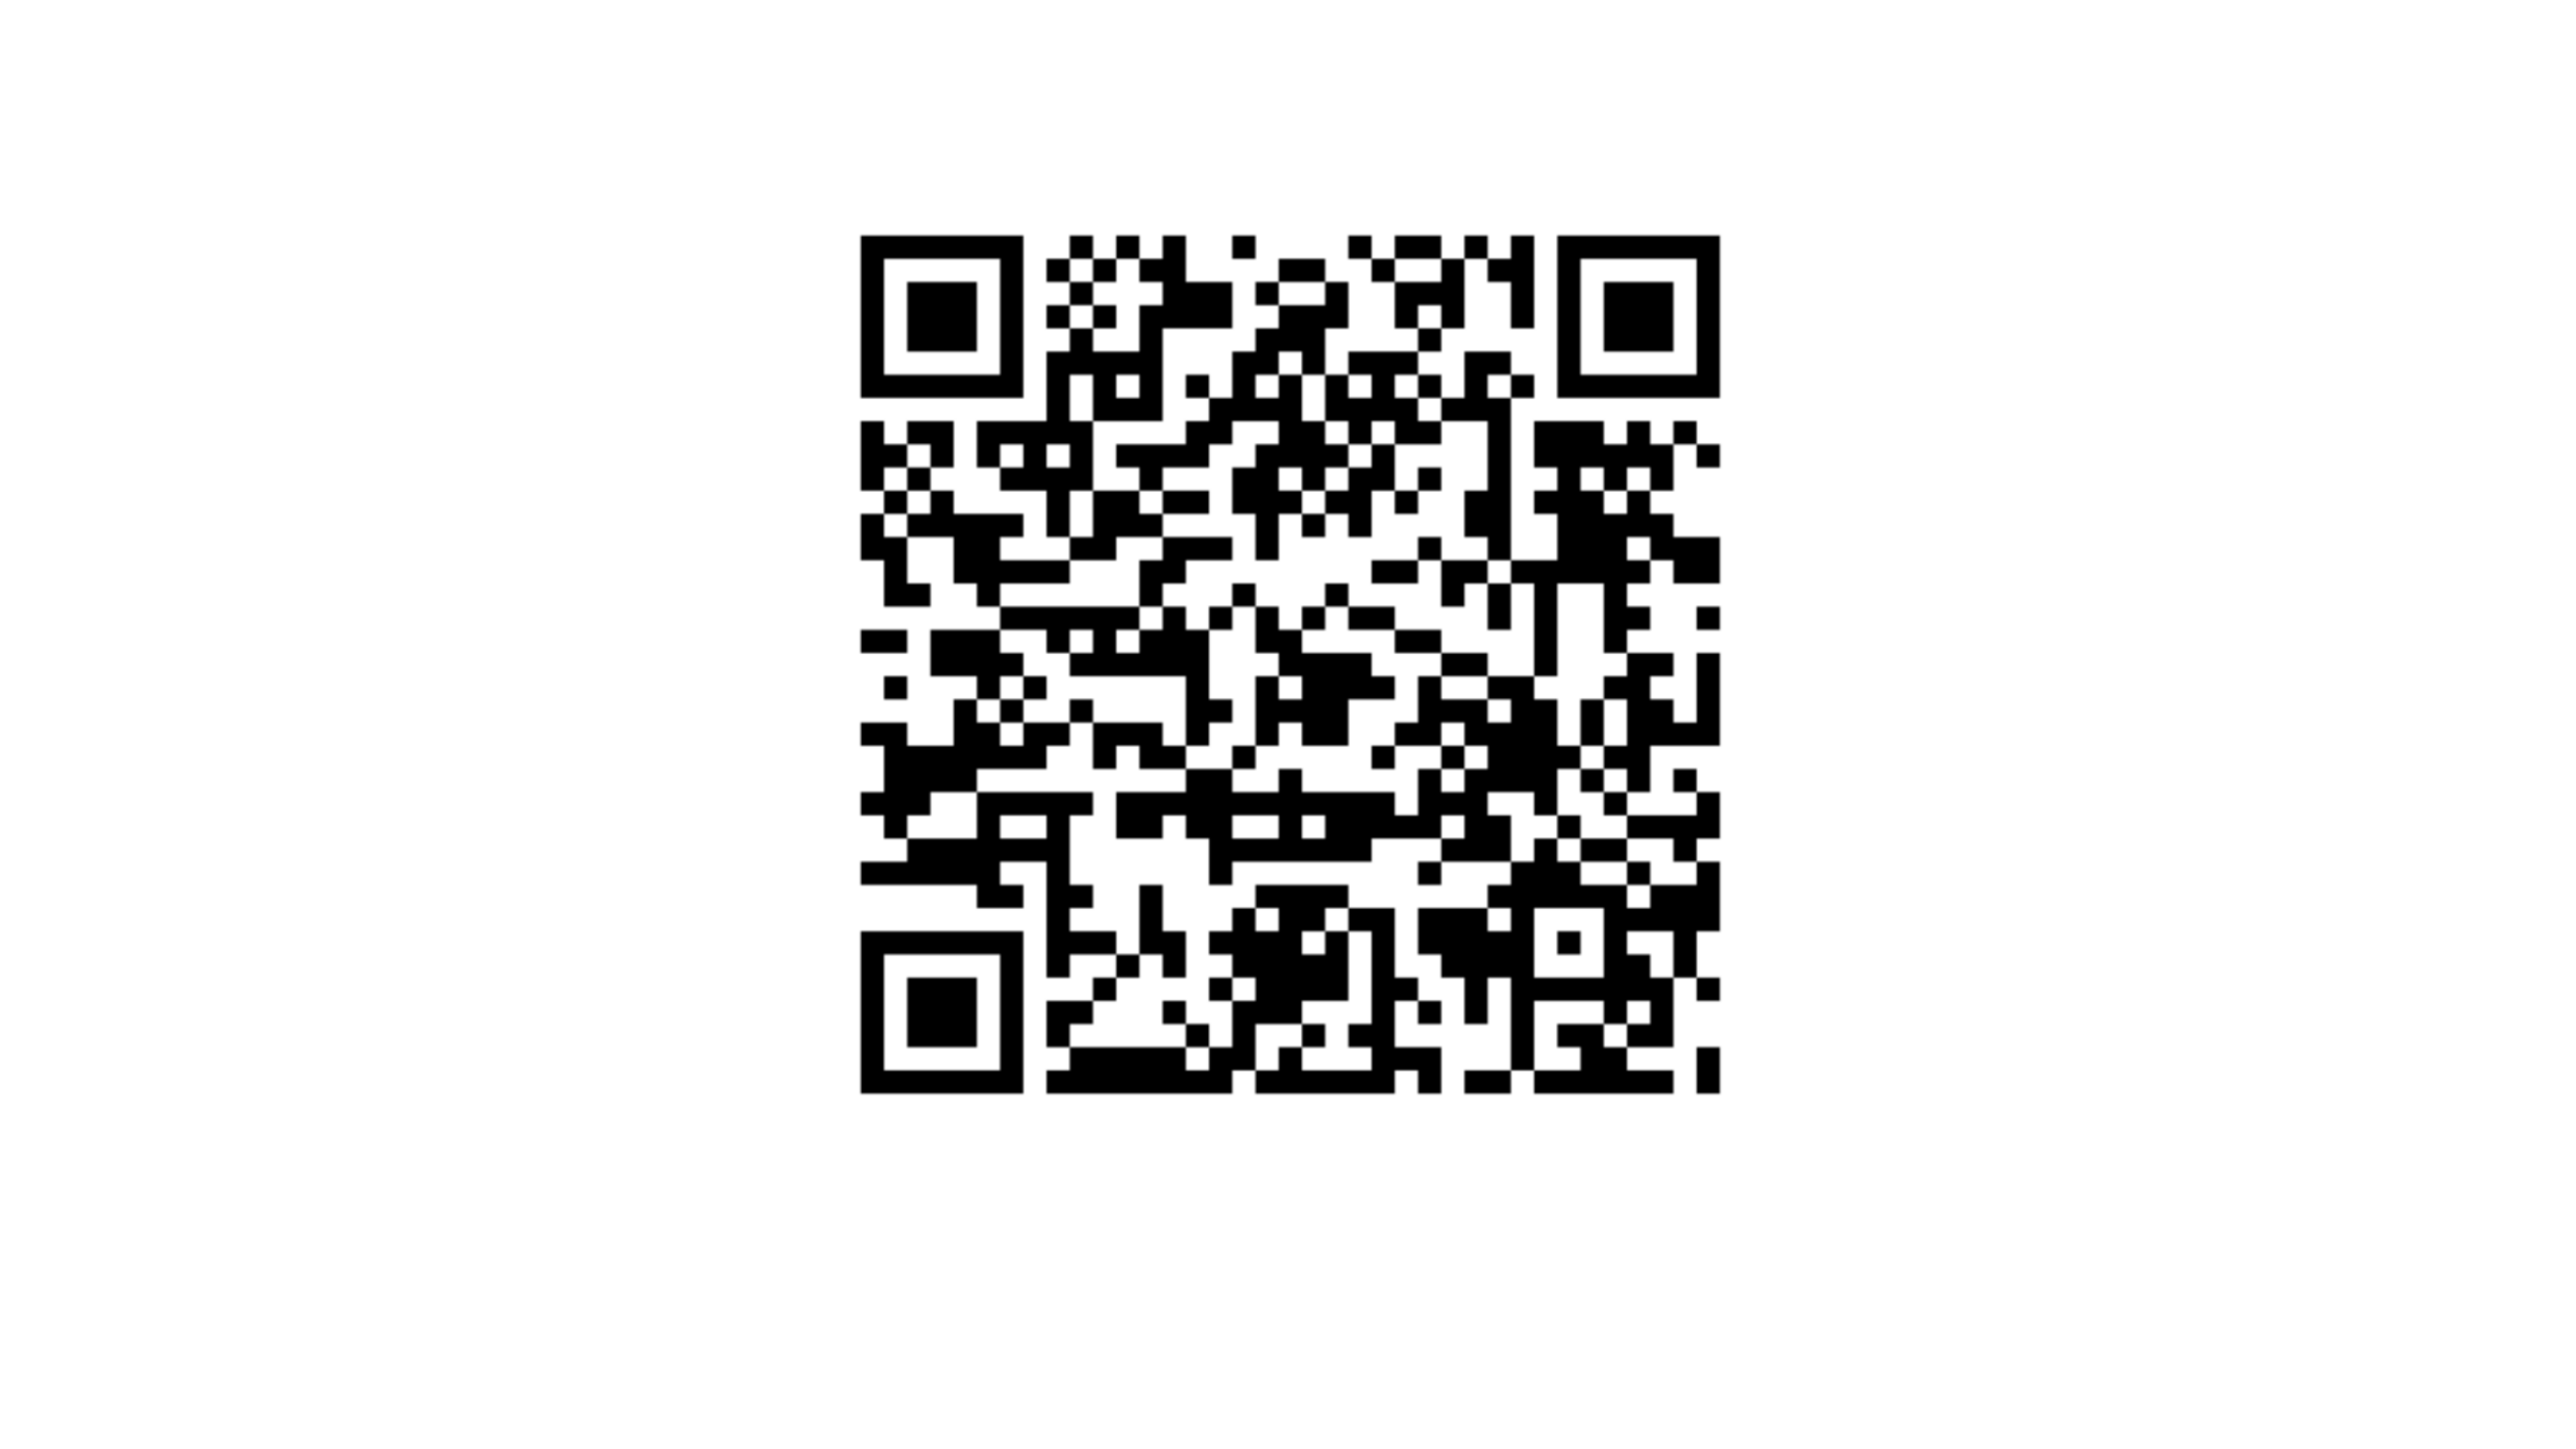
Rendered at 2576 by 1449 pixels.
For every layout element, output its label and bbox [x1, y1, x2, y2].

text_box [855, 230, 1726, 1100]
